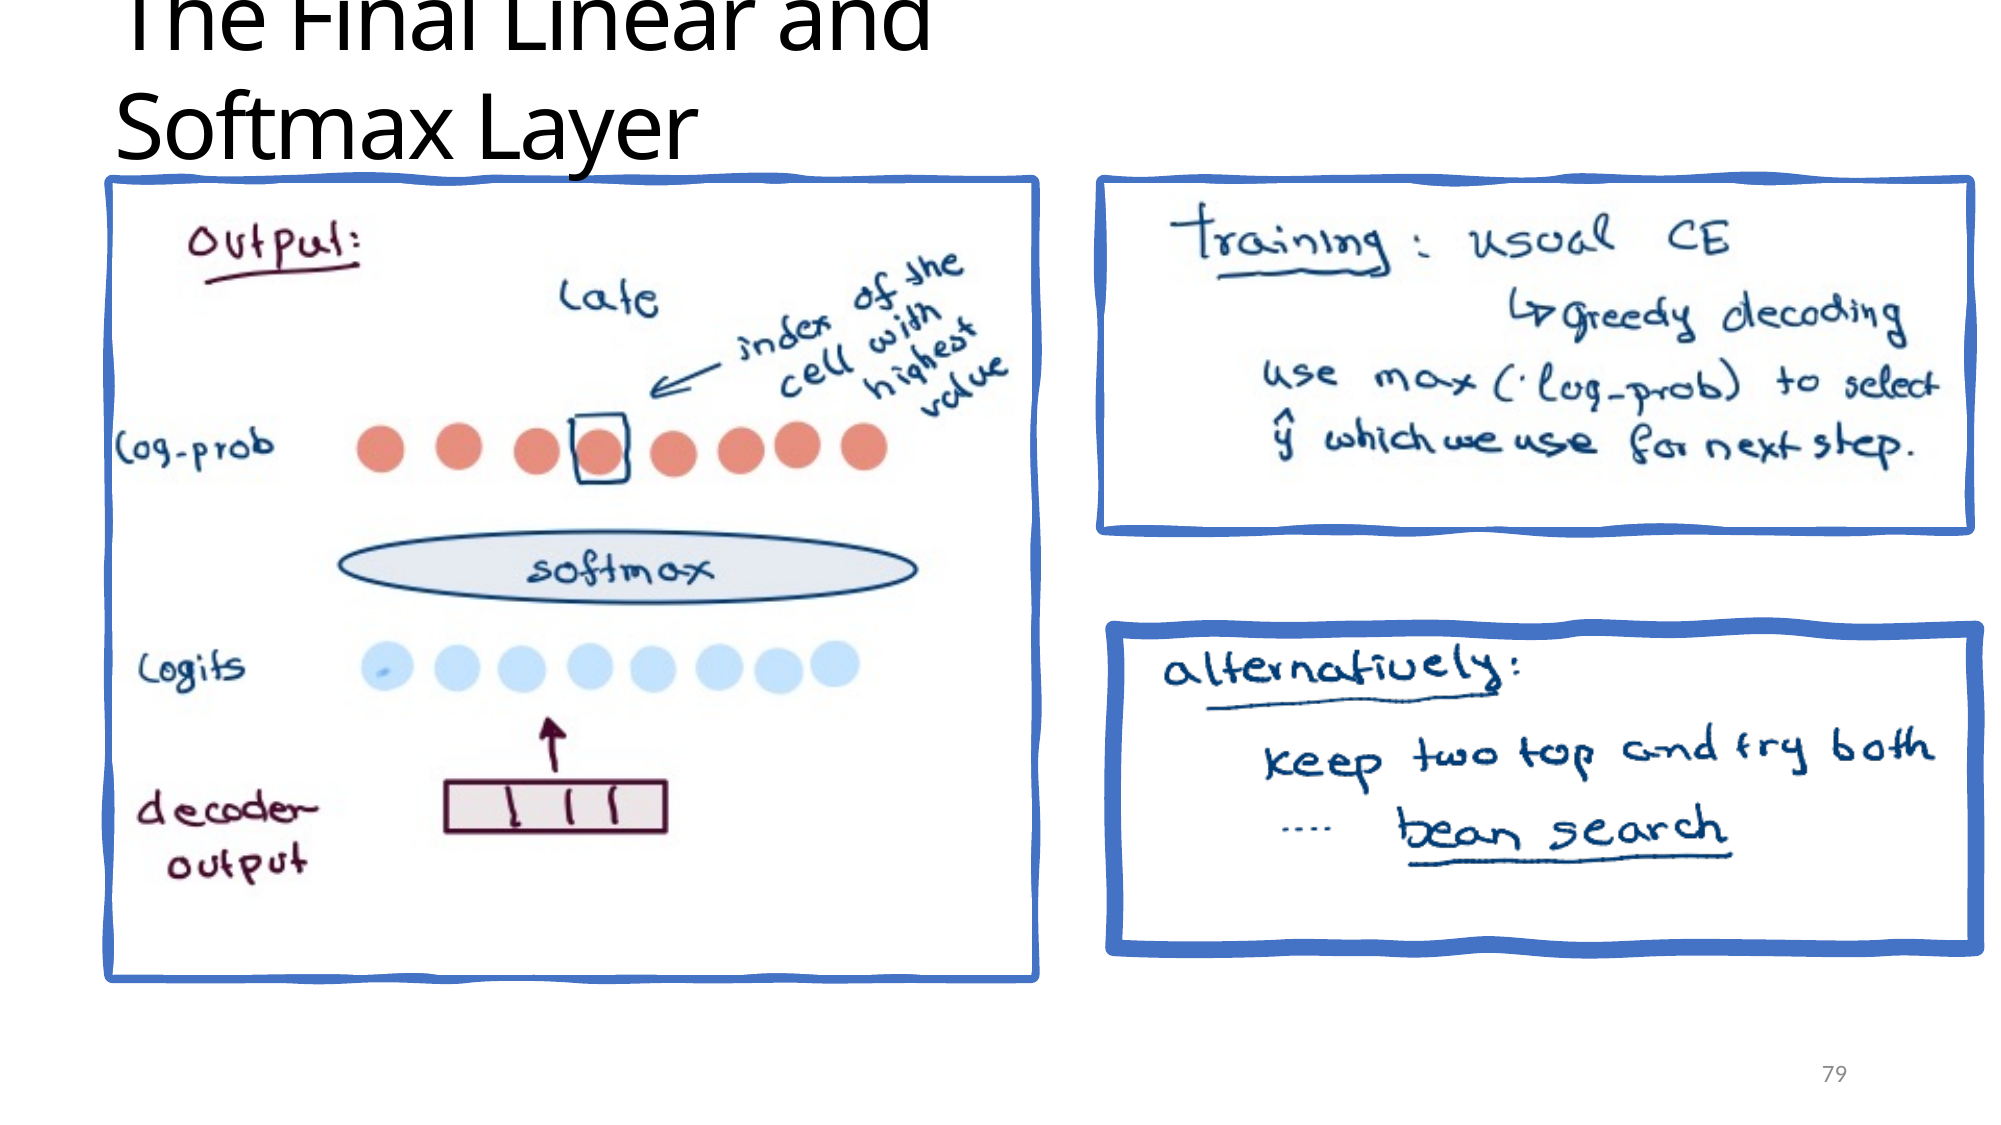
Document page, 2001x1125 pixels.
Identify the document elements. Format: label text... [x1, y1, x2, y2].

picture [112, 183, 1032, 975]
picture [1104, 183, 1967, 527]
picture [1113, 628, 1977, 948]
slide_number 79 [1412, 1042, 1863, 1103]
text_box The Final Linear and Softmax Layer [112, 0, 992, 179]
